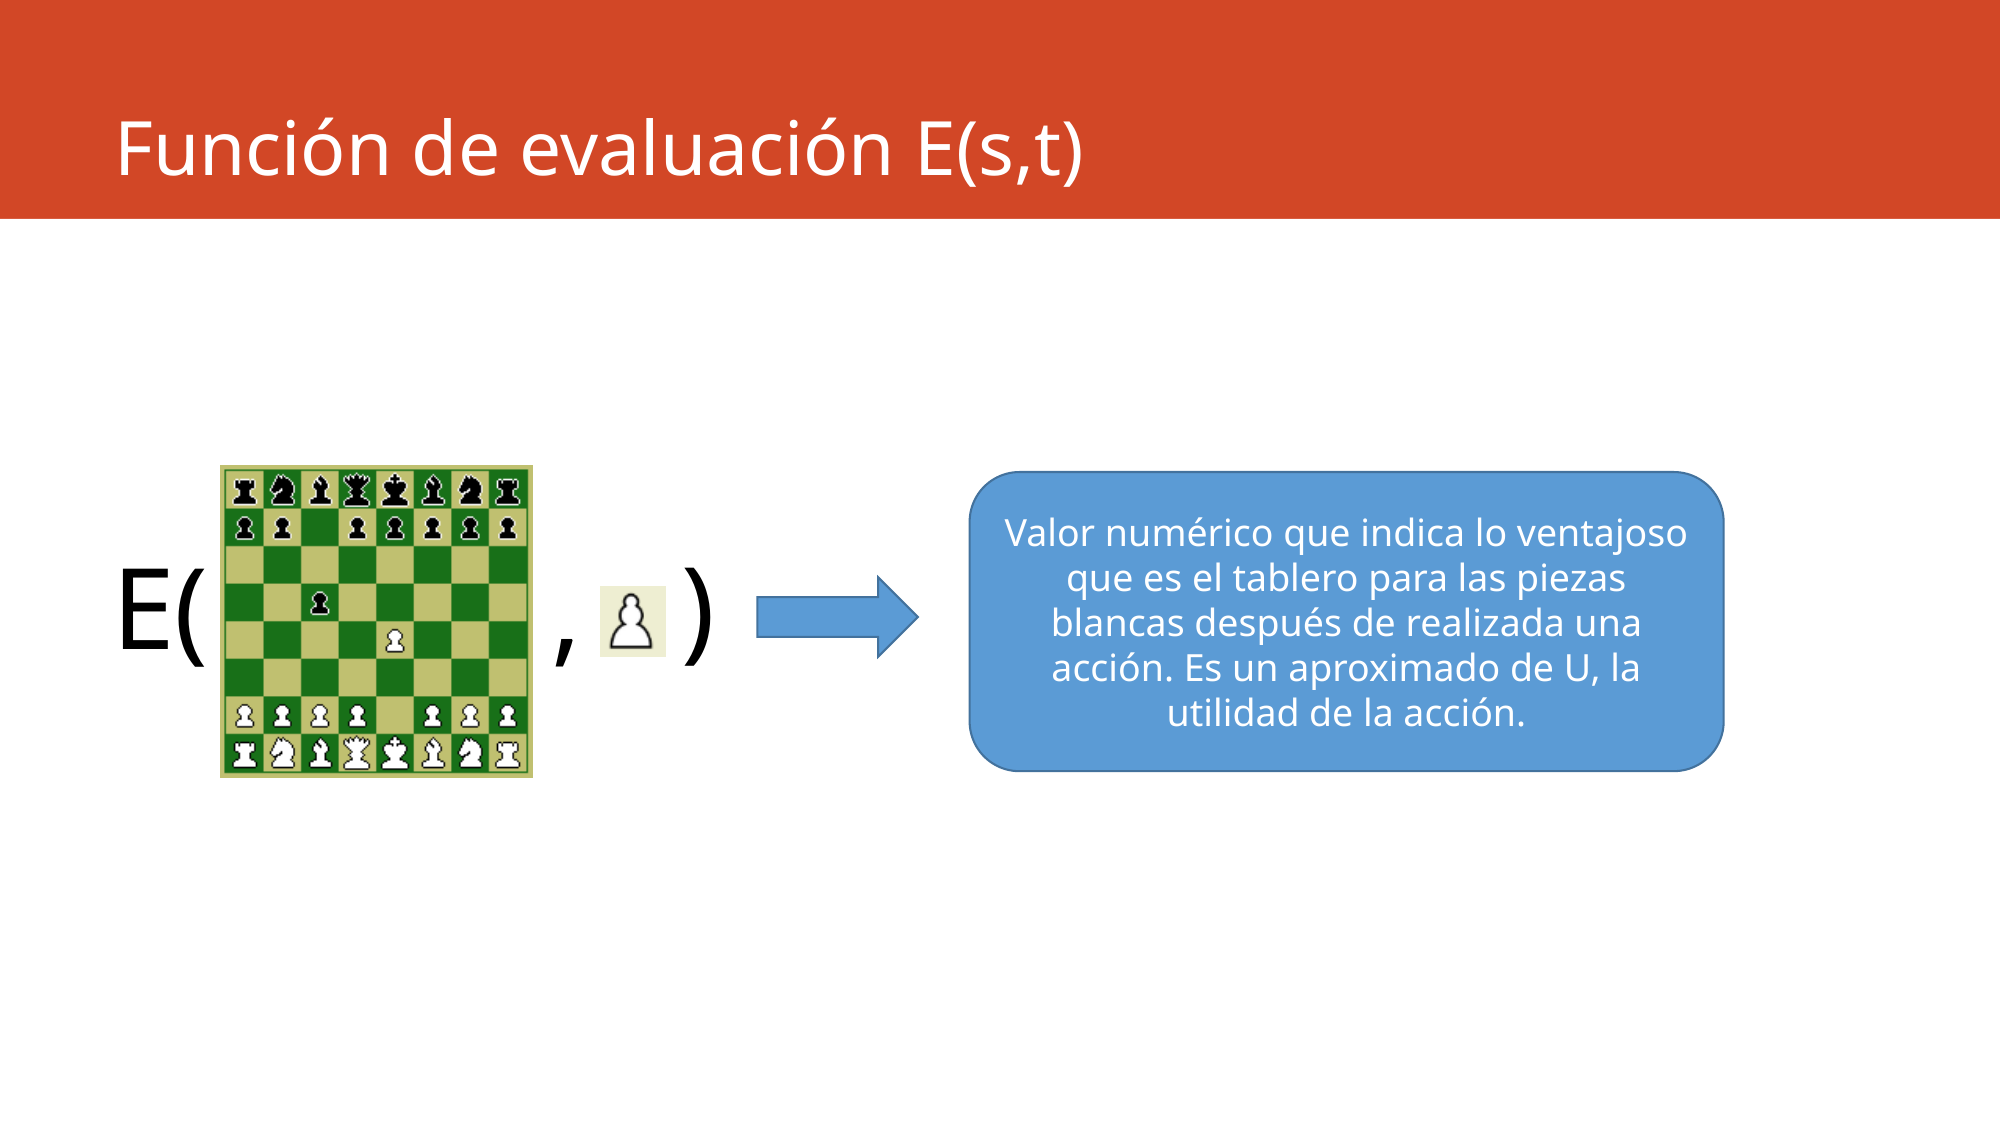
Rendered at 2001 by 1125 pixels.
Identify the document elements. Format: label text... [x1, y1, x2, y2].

picture [600, 586, 666, 657]
text_box E( [97, 529, 220, 680]
text_box ) [666, 528, 731, 679]
text_box Valor numérico que indica lo ventajoso que es el tablero para las piezas blancas después de realizada una acción. Es un aproximado de U, la utilidad de la acción. [968, 470, 1725, 773]
title Función de evaluación E(s,t) [99, 0, 1863, 199]
text_box [756, 574, 920, 660]
picture [220, 465, 533, 778]
text_box , [536, 532, 597, 683]
